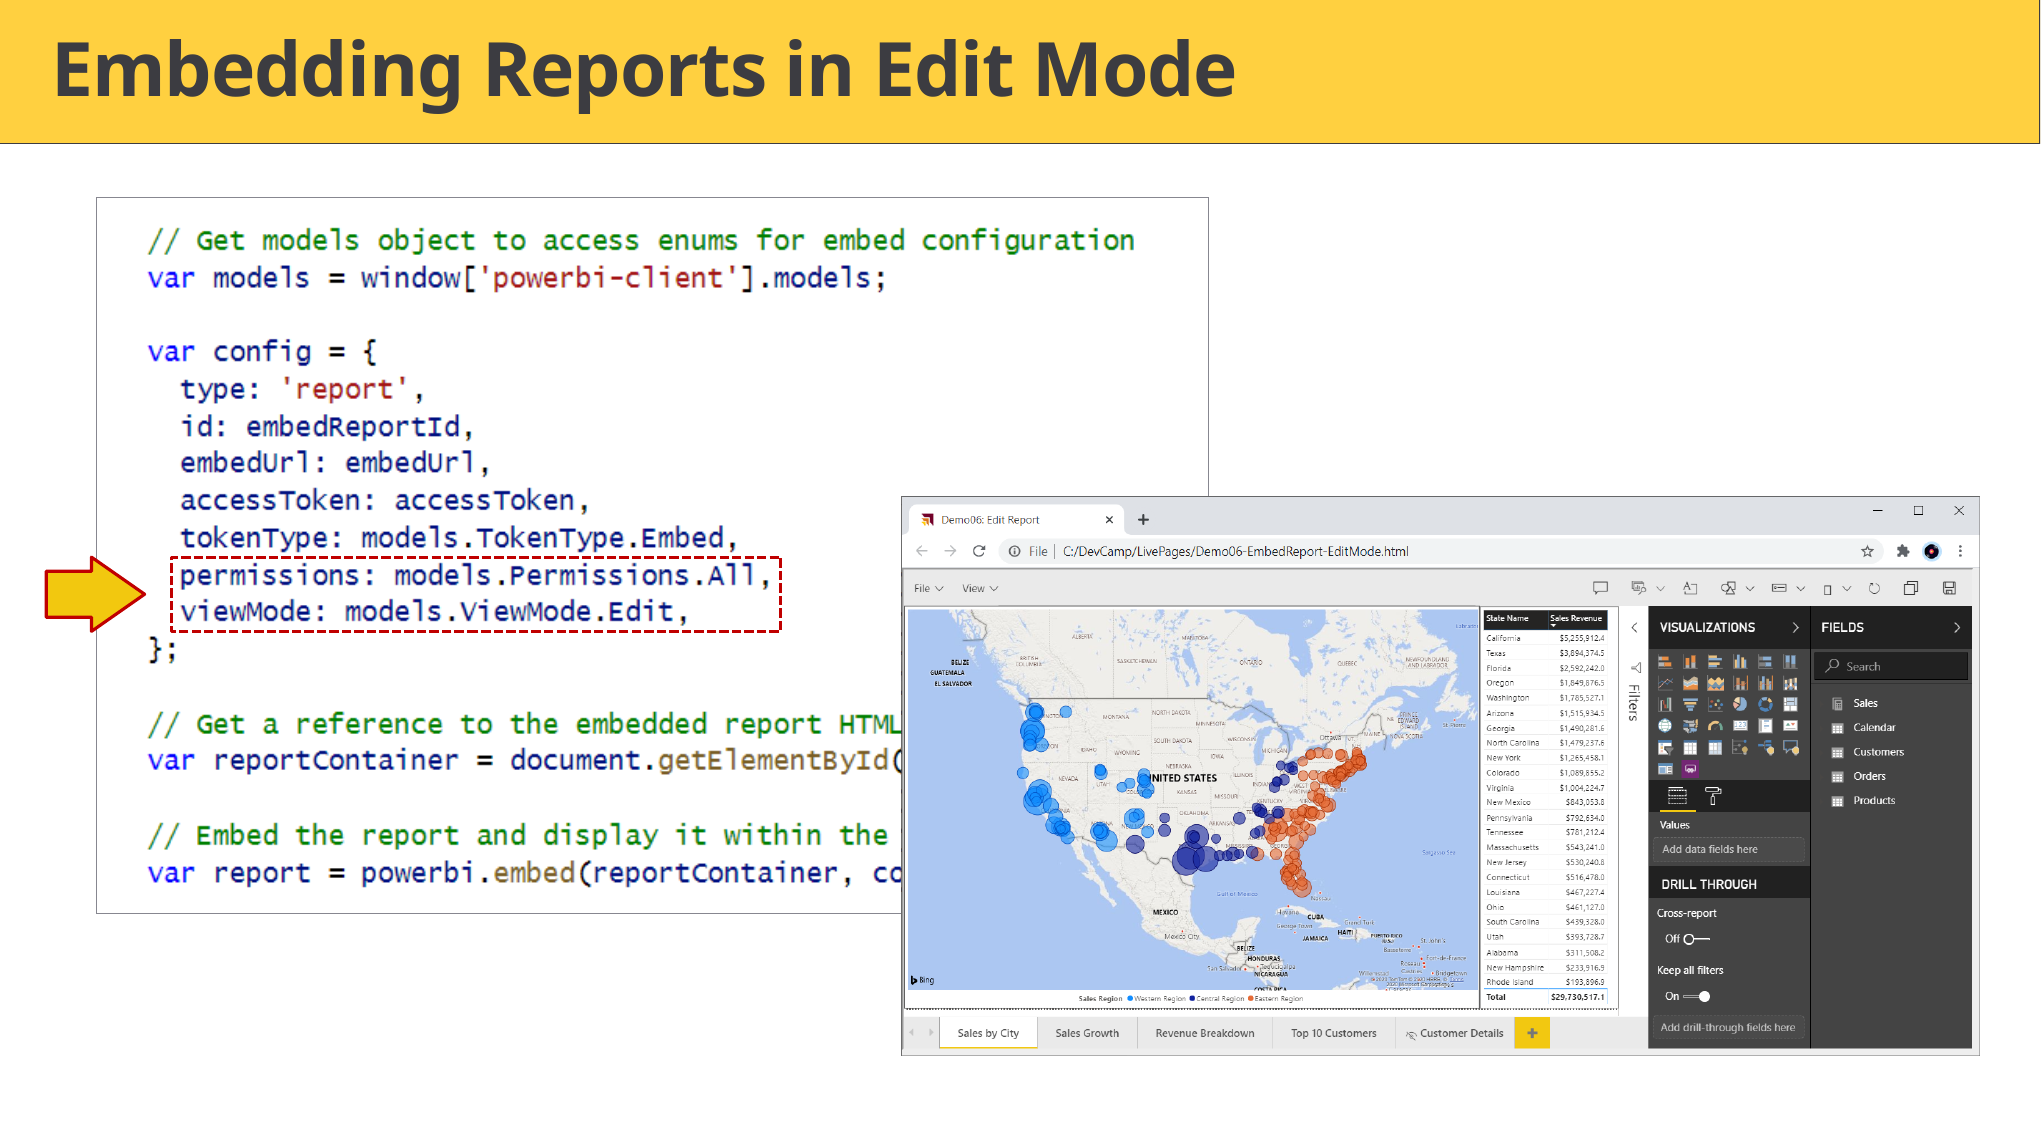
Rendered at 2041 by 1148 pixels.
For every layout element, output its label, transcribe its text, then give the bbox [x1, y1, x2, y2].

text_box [46, 556, 782, 632]
title Embedding Reports in Edit Mode [51, 31, 1988, 113]
picture [96, 197, 1981, 1056]
